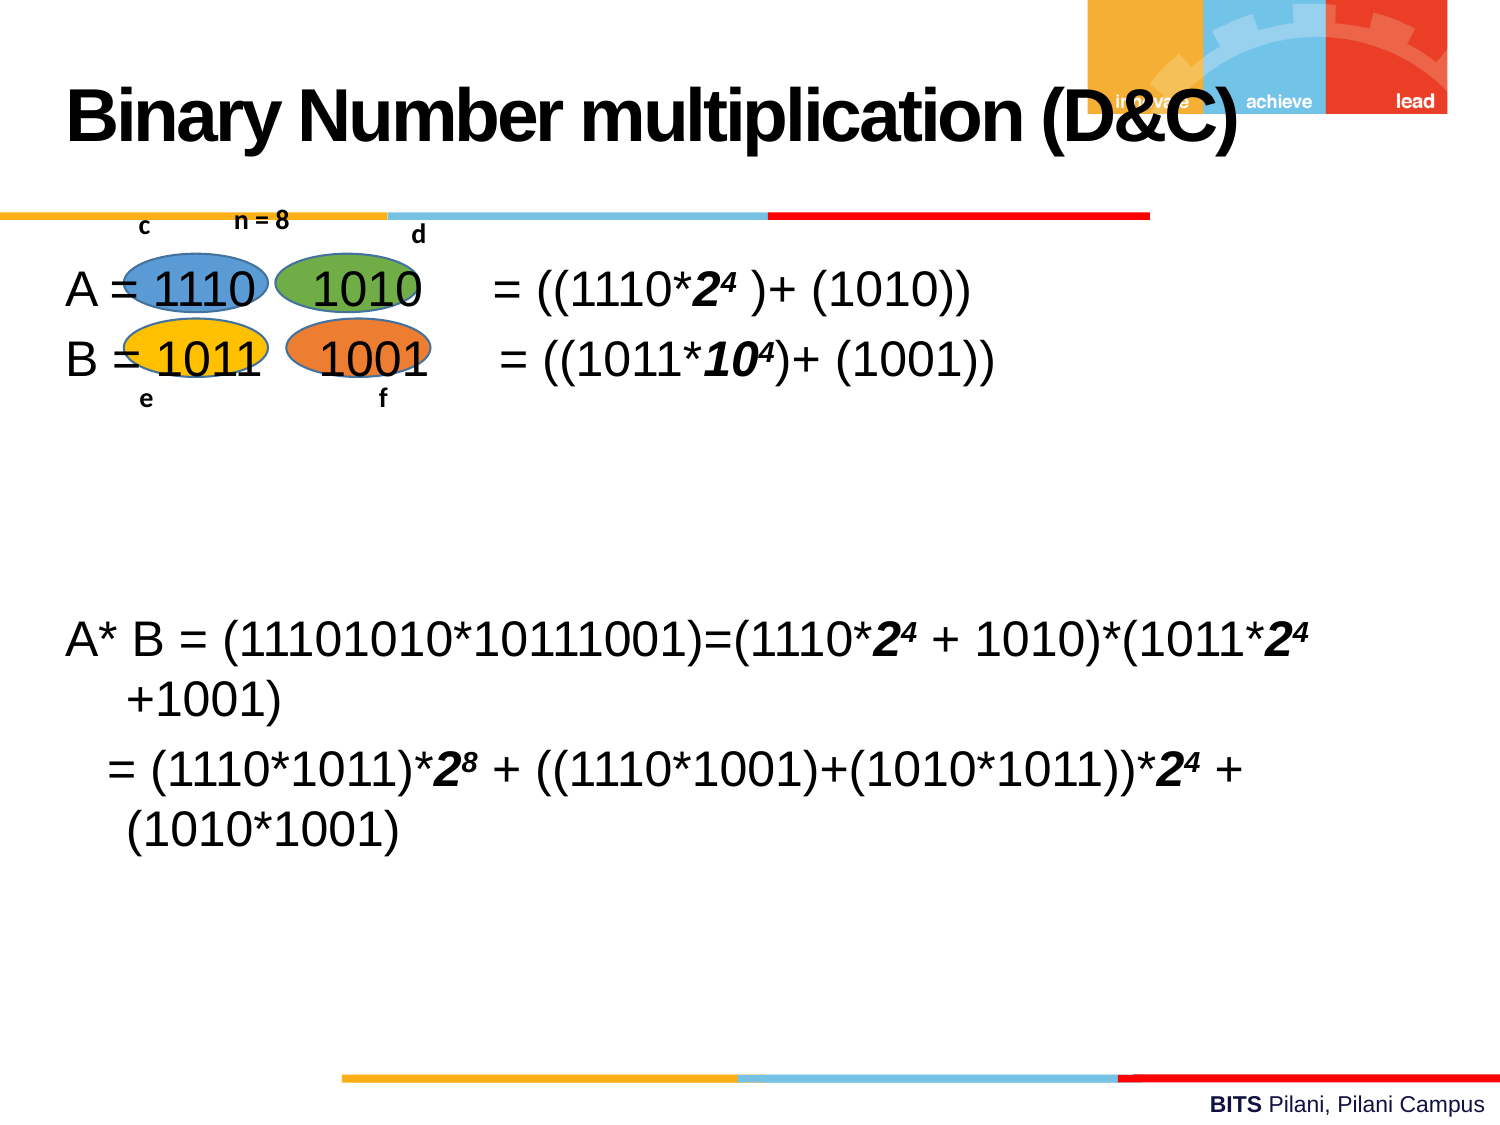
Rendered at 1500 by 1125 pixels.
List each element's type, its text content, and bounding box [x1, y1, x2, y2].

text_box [123, 193, 541, 428]
list Binary Number multiplication (D&C) [50, 24, 1257, 213]
picture [1087, 0, 1448, 114]
